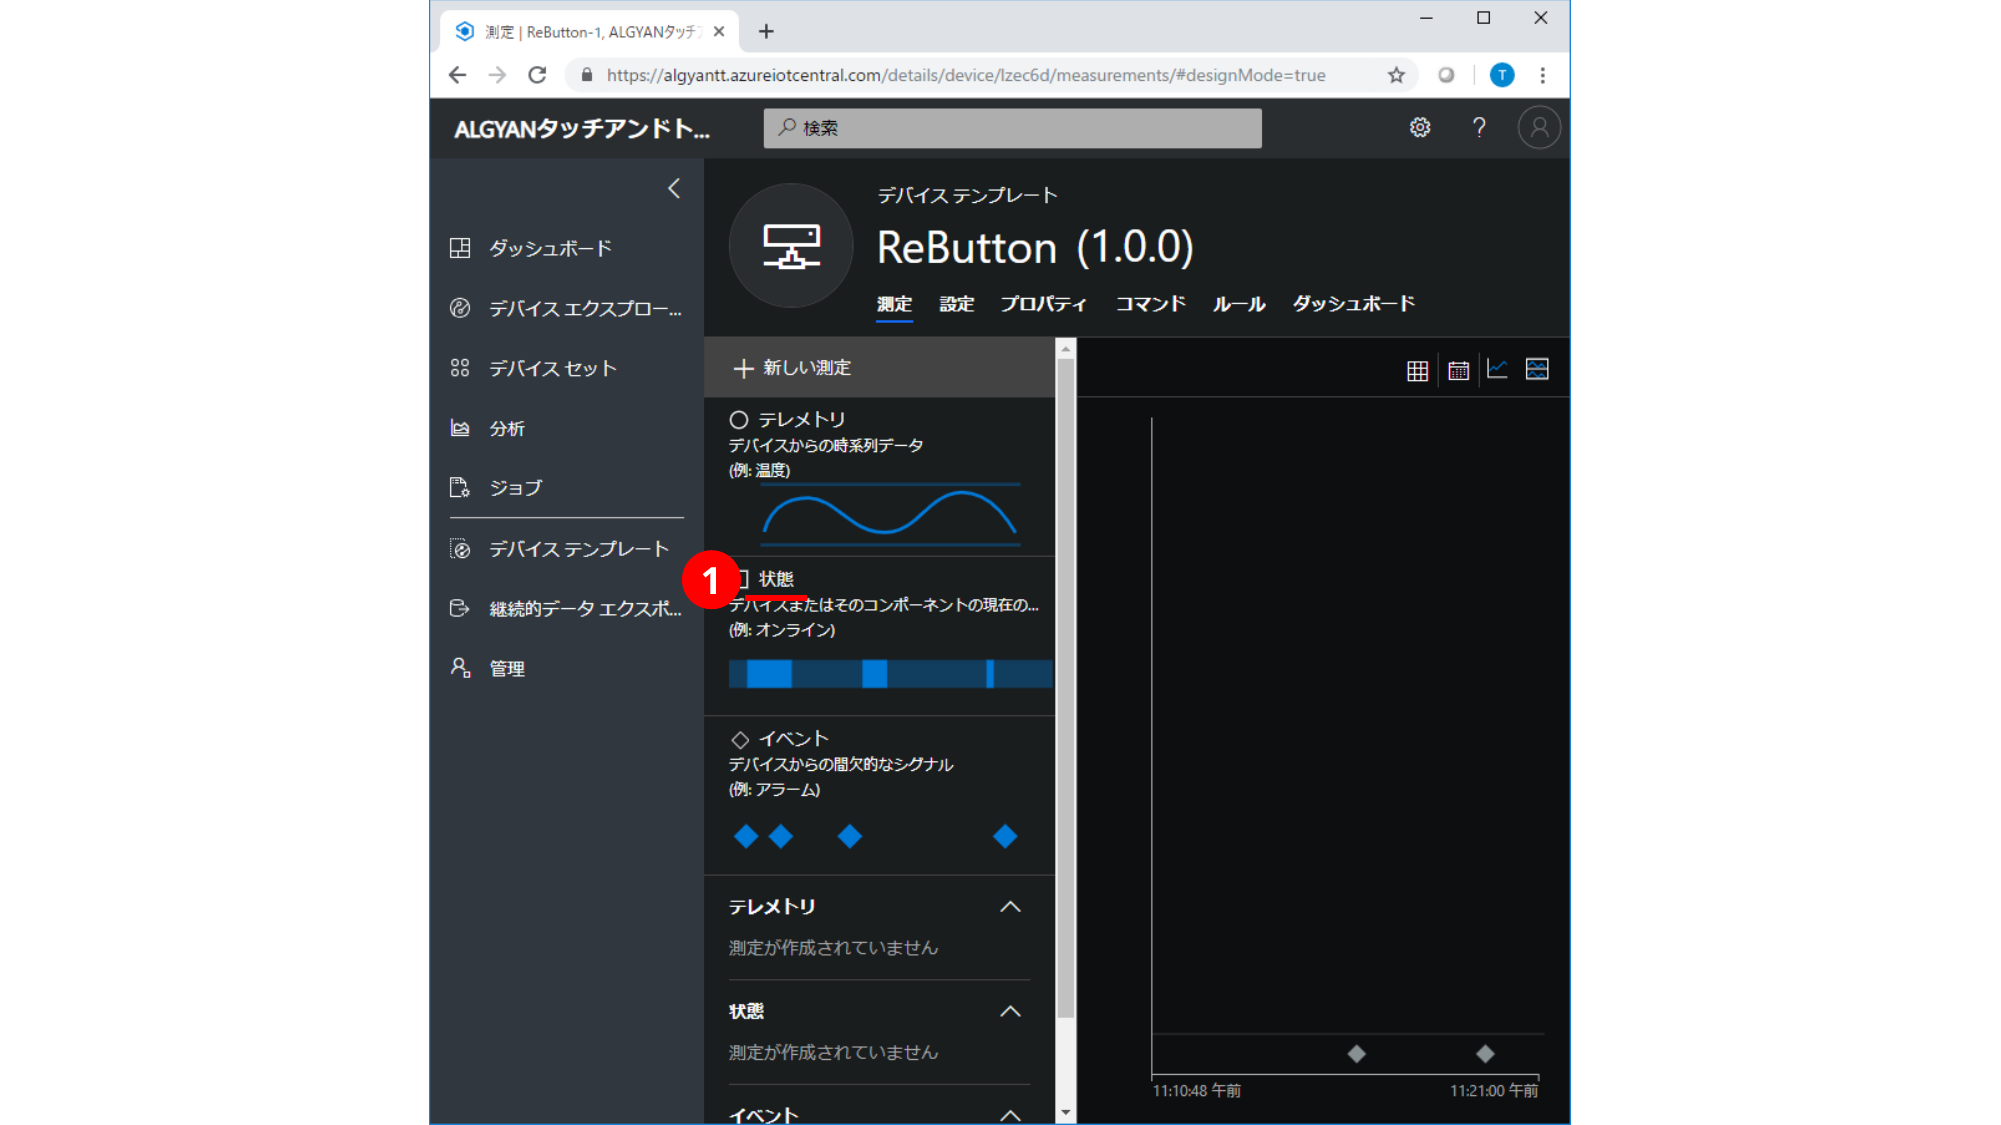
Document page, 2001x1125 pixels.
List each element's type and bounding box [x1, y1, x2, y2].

picture [429, 0, 1571, 1125]
